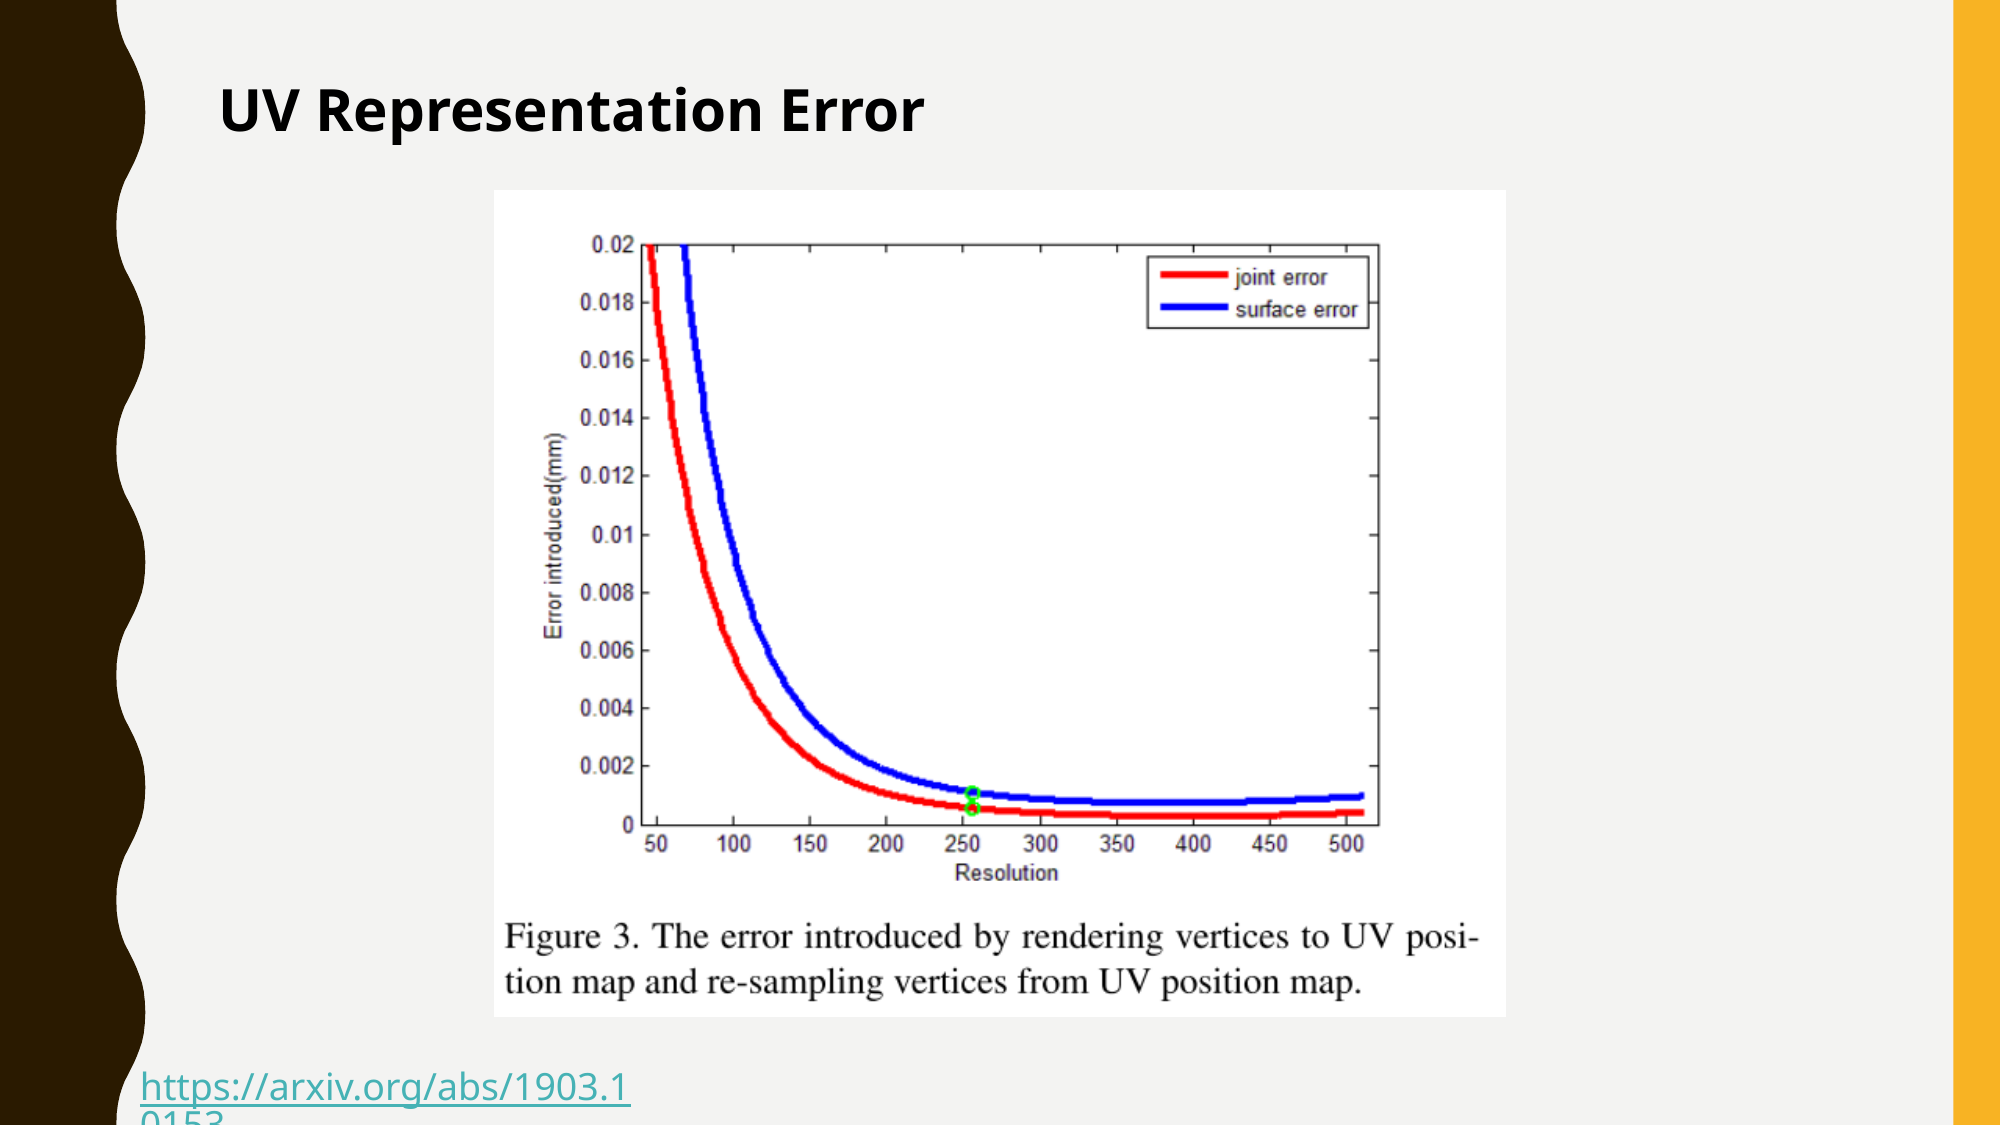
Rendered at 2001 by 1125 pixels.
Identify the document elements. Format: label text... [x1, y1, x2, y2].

text_box UV Representation Error [203, 65, 1874, 151]
picture [494, 190, 1506, 1017]
text_box https://arxiv.org/abs/1903.10153 [124, 1055, 659, 1122]
